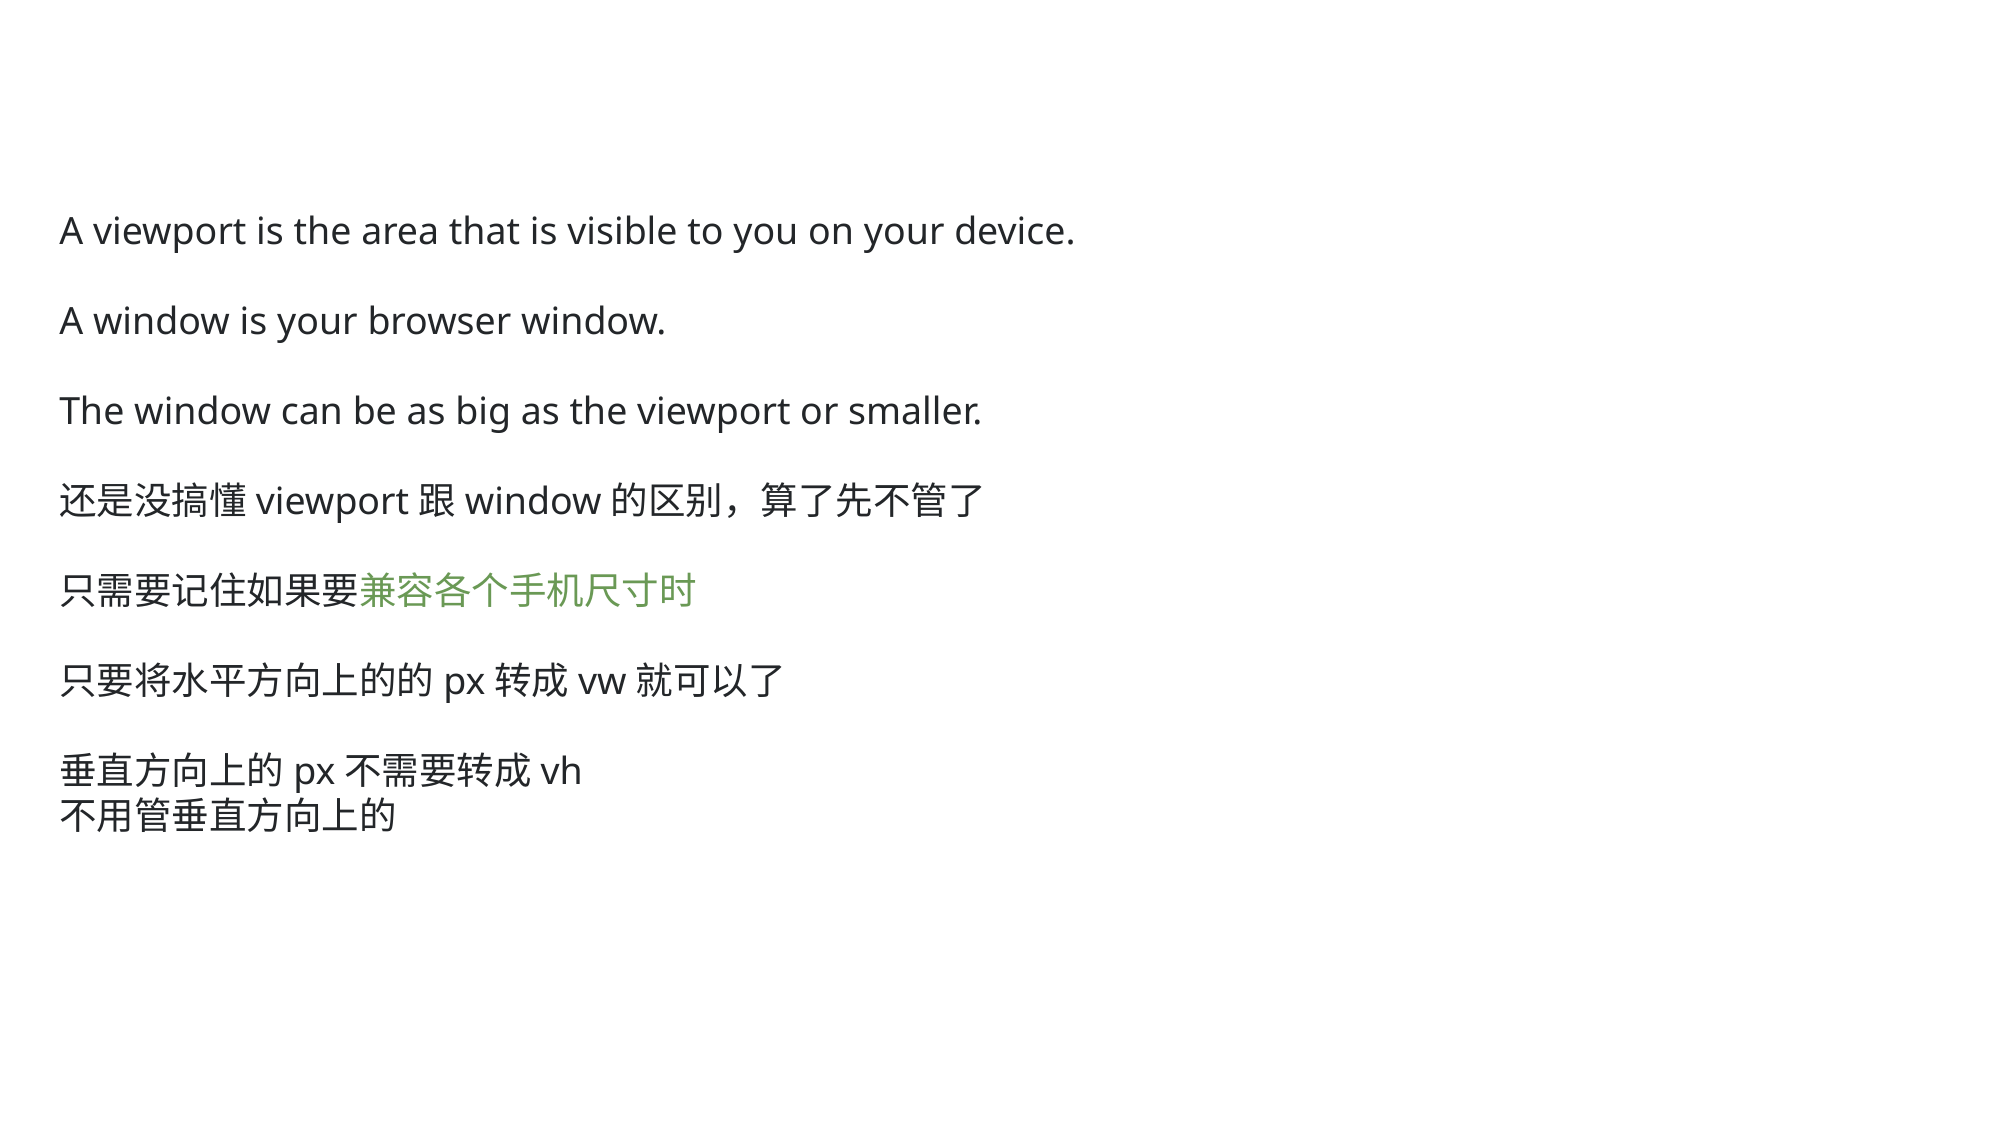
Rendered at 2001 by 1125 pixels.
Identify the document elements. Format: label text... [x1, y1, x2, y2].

text_box A viewport is the area that is visible to you on your device. A window is your browser window. The window can be as big as the viewport or smaller. 还是没搞懂viewport跟window的区别，算了先不管了 只需要记住如果要兼容各个手机尺寸时 只要将水平方向上的的px转成vw就可以了 垂直方向上的px不需要转成vh 不用管垂直方向上的 [44, 199, 1293, 845]
